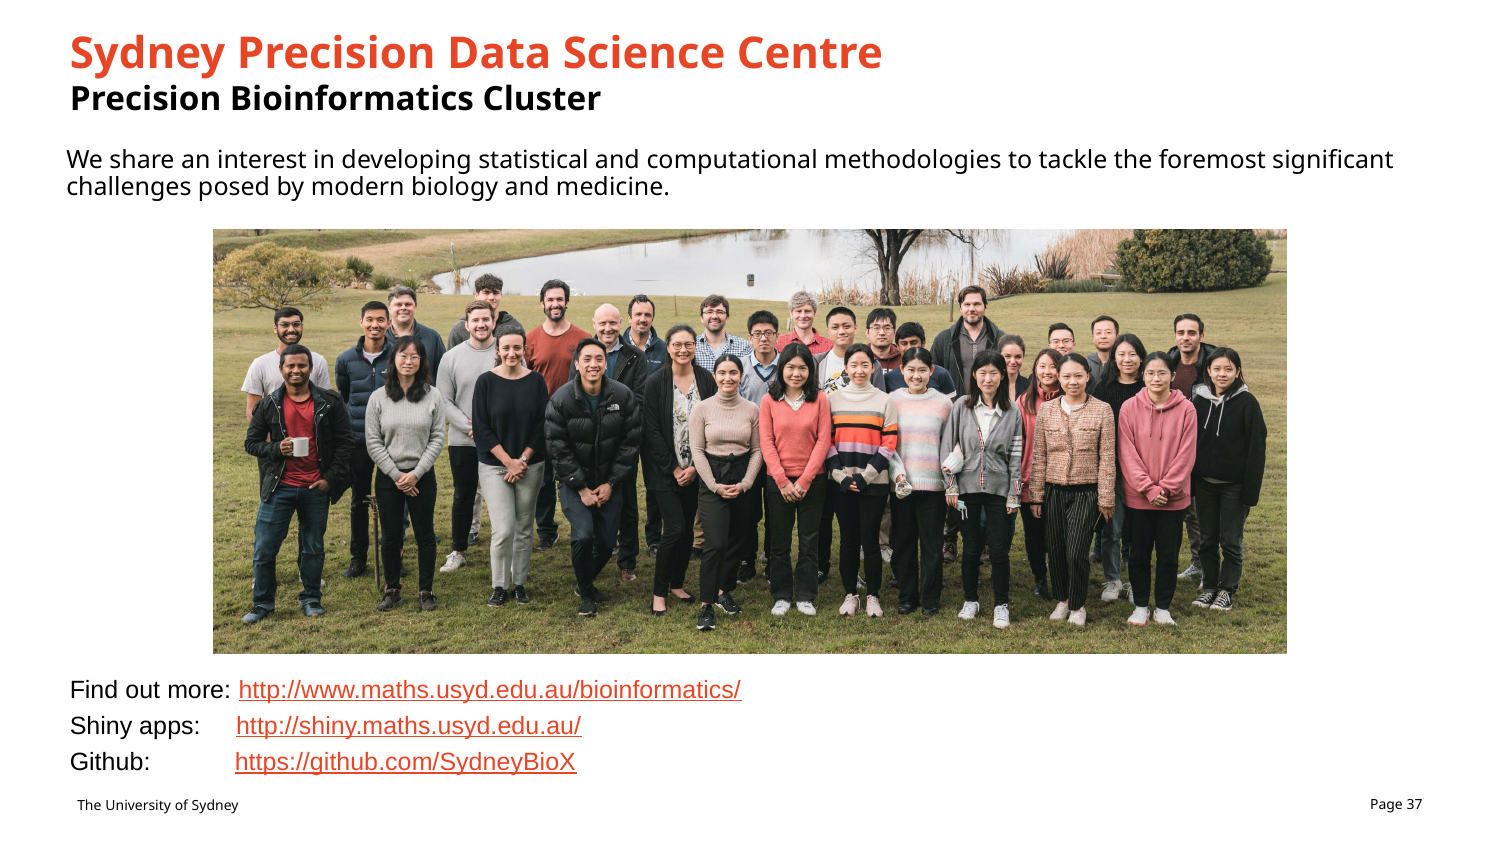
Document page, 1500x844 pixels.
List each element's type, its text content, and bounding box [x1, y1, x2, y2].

picture [212, 229, 1288, 654]
title Sydney Precision Data Science Centre Precision Bioinformatics Cluster [55, 0, 1405, 141]
text_box We share an interest in developing statistical and computational methodologies to tackle the foremost significant challenges posed by modern biology and medicine. [54, 141, 1445, 799]
text_box Find out more: http://www.maths.usyd.edu.au/bioinformatics/ Shiny apps: http://shiny.maths.usyd.edu.au/ Github: https://github.com/SydneyBioX [54, 666, 865, 814]
